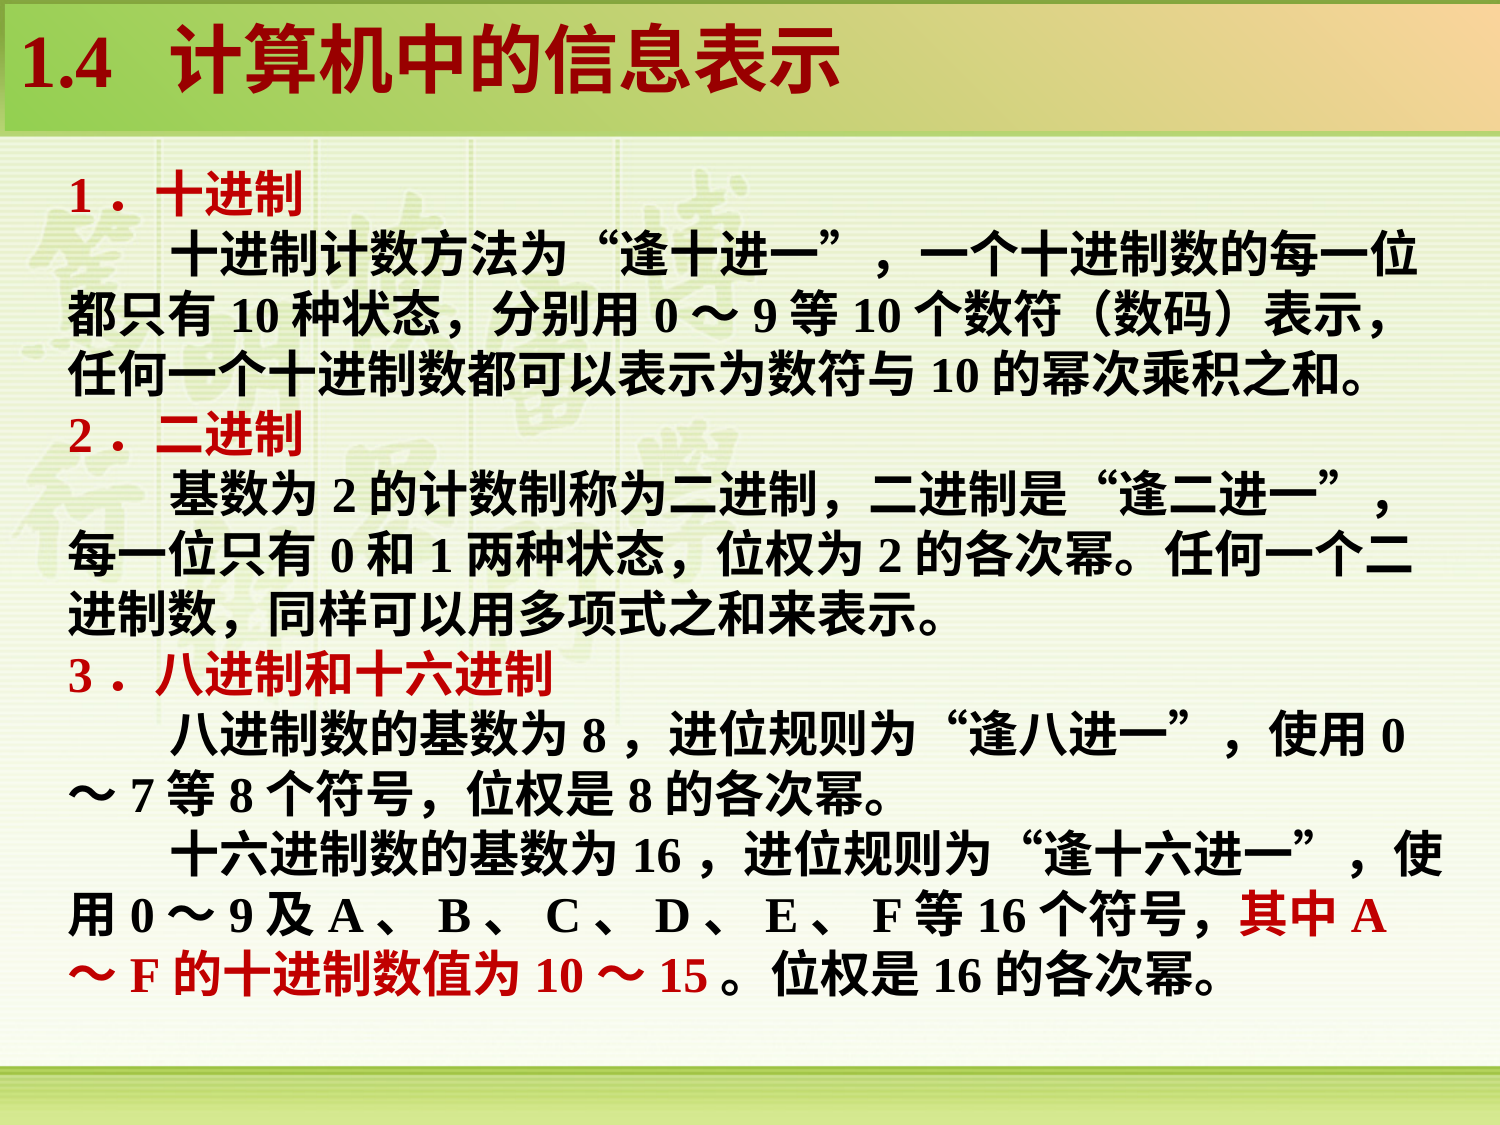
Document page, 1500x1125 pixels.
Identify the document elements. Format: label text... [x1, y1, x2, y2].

slide_number [112, 1025, 425, 1100]
text_box 1．十进制 十进制计数方法为“逢十进一”，一个十进制数的每一位都只有10种状态，分别用0～9等10个数符（数码）表示，任何一个十进制数都可以表示为数符与10的幂次乘积之和。 2．二进制 基数为2的计数制称为二进制，二进制是“逢二进一”，每一位只有0和1两种状态，位权为2的各次幂。任何一个二进制数，同样可以用多项式之和来表示。 3．八进制和十六进制 八进制数的基数为8，进位规则为“逢八进一”，使用0～7等8个符号，位权是8的各次幂。 十六进制数的基数为16，进位规则为“逢十六进一”，使用0～9及A、B、C、D、E、F等16个符号，其中A～F的十进制数值为10～15。位权是16的各次幂。 [53, 154, 1459, 1010]
slide_number [1074, 1025, 1388, 1100]
text_box 1.4 计算机中的信息表示 [4, 4, 1500, 131]
picture [0, 0, 1500, 1125]
